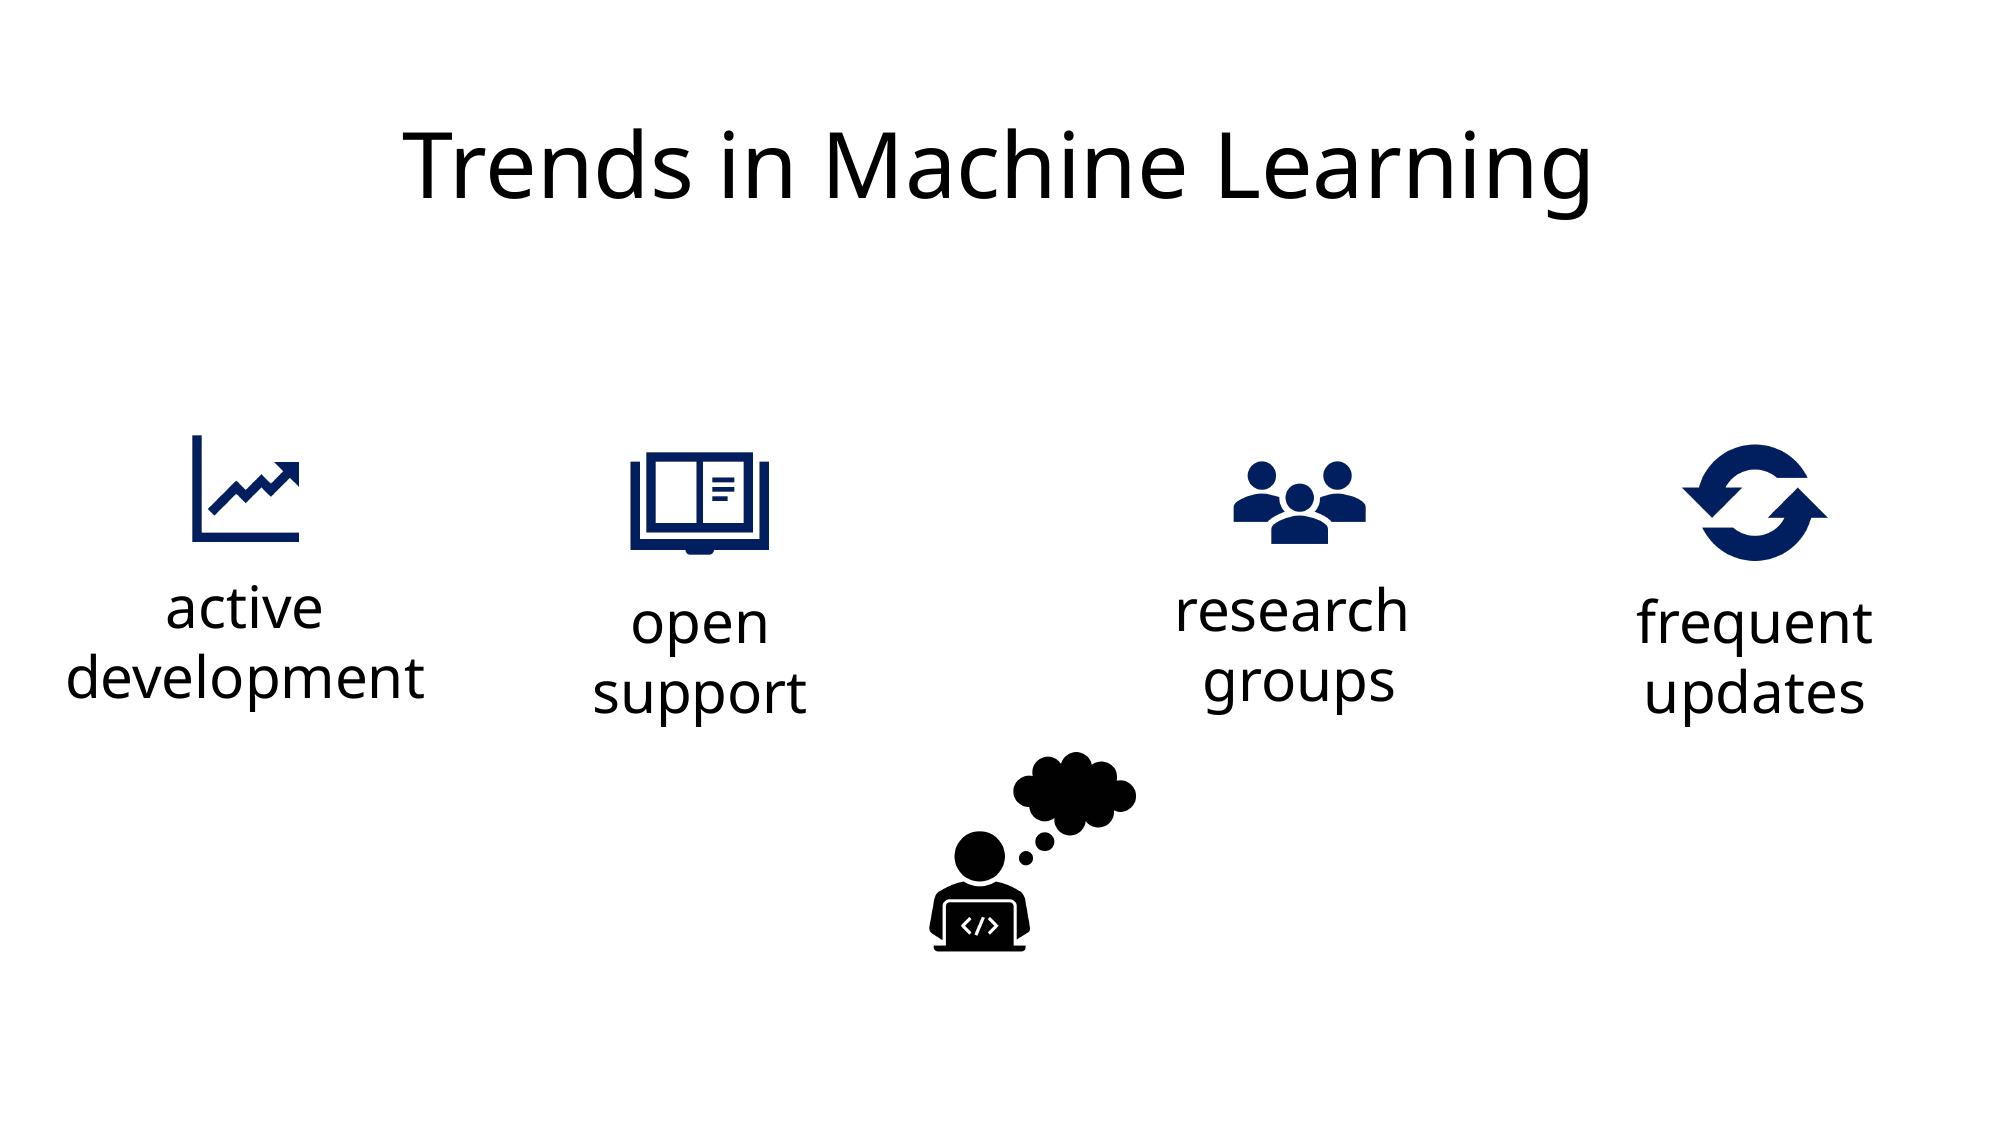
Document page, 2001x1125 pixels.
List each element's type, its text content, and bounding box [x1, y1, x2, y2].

picture [1679, 427, 1830, 578]
picture [170, 413, 321, 564]
picture [904, 733, 1150, 960]
picture [624, 427, 775, 578]
text_box active development [50, 562, 440, 718]
picture [1224, 427, 1375, 578]
text_box research groups [1159, 565, 1441, 720]
title Trends in Machine Learning [137, 59, 1863, 278]
text_box frequent updates [1621, 577, 1889, 733]
text_box open support [577, 577, 823, 733]
